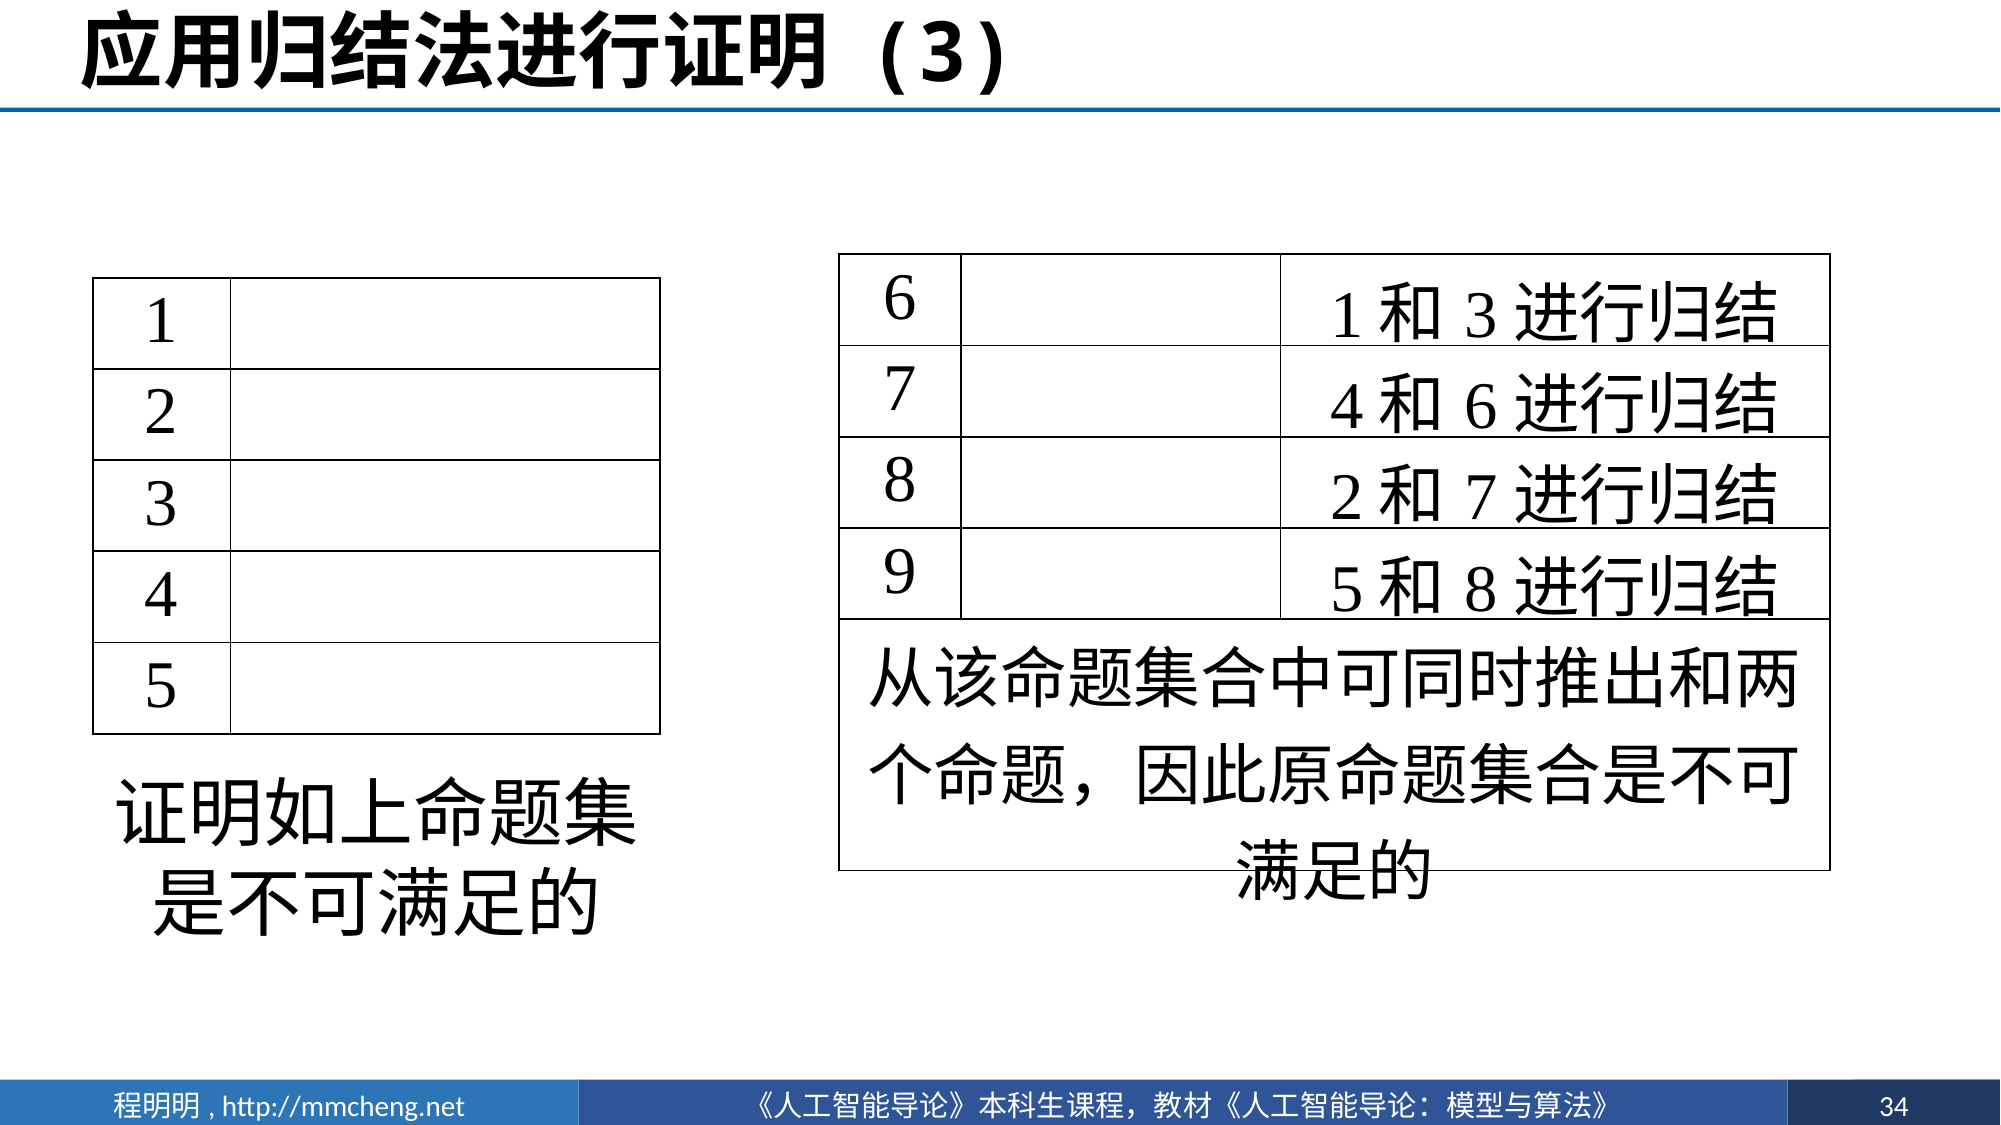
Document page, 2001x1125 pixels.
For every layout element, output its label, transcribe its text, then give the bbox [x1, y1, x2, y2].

text_box Knowledge base [284, 709, 700, 772]
text_box 证明如上命题集是不可满足的 [87, 758, 666, 953]
title 应用归结法进行证明 (3) [64, 0, 2000, 110]
